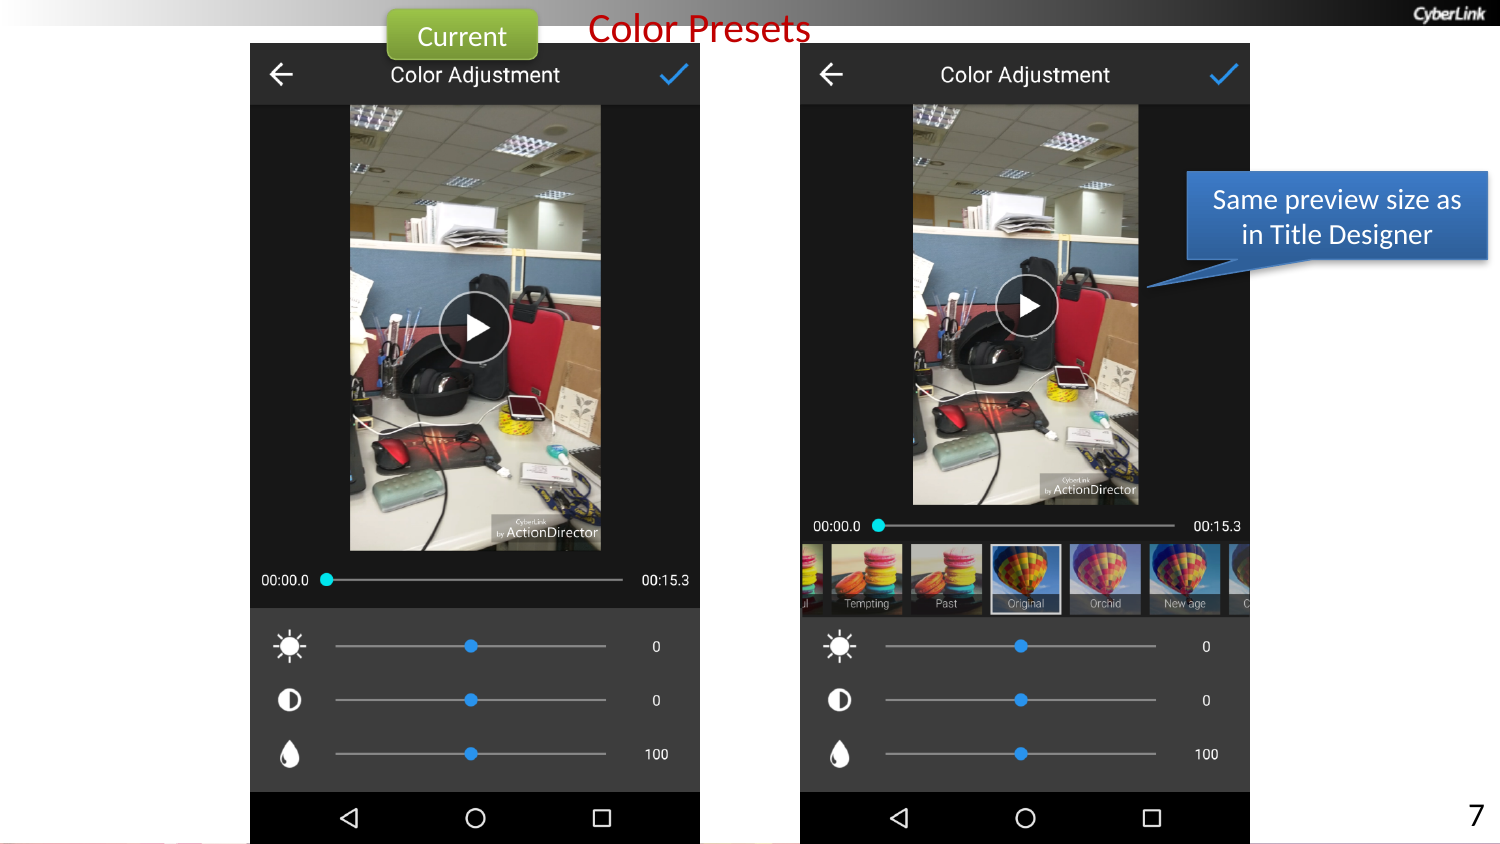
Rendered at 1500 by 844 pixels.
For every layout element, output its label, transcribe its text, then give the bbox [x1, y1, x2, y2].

picture [799, 43, 1251, 844]
picture [249, 43, 701, 844]
text_box Current [386, 8, 539, 42]
title Color Presets [2, 1, 1379, 51]
text_box Same preview size as in Title Designer [1254, 171, 1489, 270]
slide_number 7 [1425, 790, 1500, 838]
picture [1409, 3, 1490, 26]
